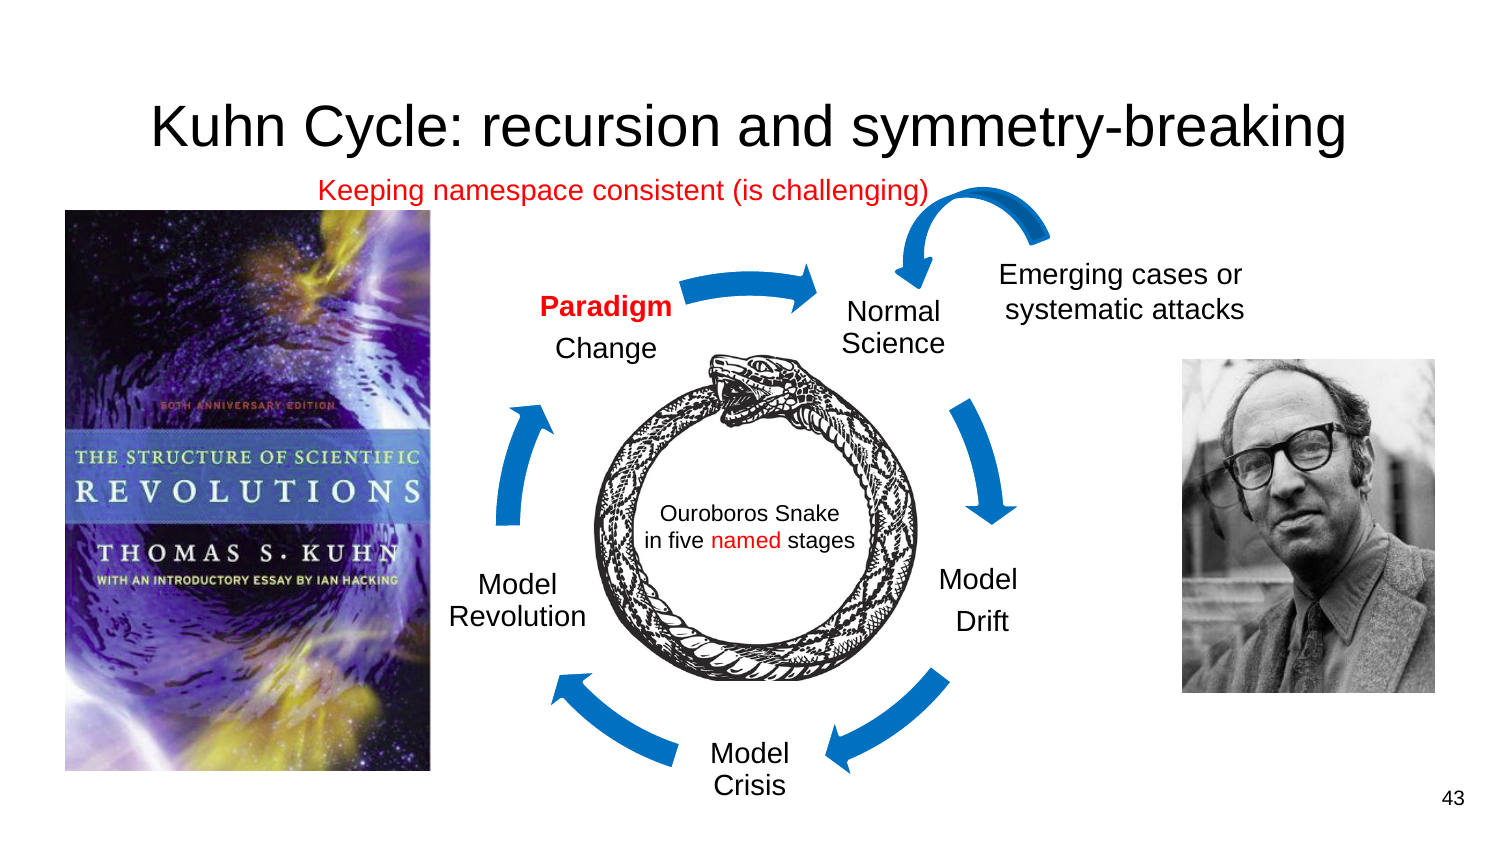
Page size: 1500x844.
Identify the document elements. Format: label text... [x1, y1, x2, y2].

picture [64, 210, 431, 771]
text_box Emerging cases or systematic attacks [1190, 255, 1252, 326]
slide_number 43 [1389, 764, 1480, 830]
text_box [315, 249, 1184, 844]
picture [1182, 359, 1435, 693]
title Kuhn Cycle: recursion and symmetry-breaking [51, 72, 1449, 167]
text_box [906, 214, 935, 248]
text_box [946, 189, 1049, 244]
text_box Keeping namespace consistent (is challenging) [302, 163, 946, 214]
